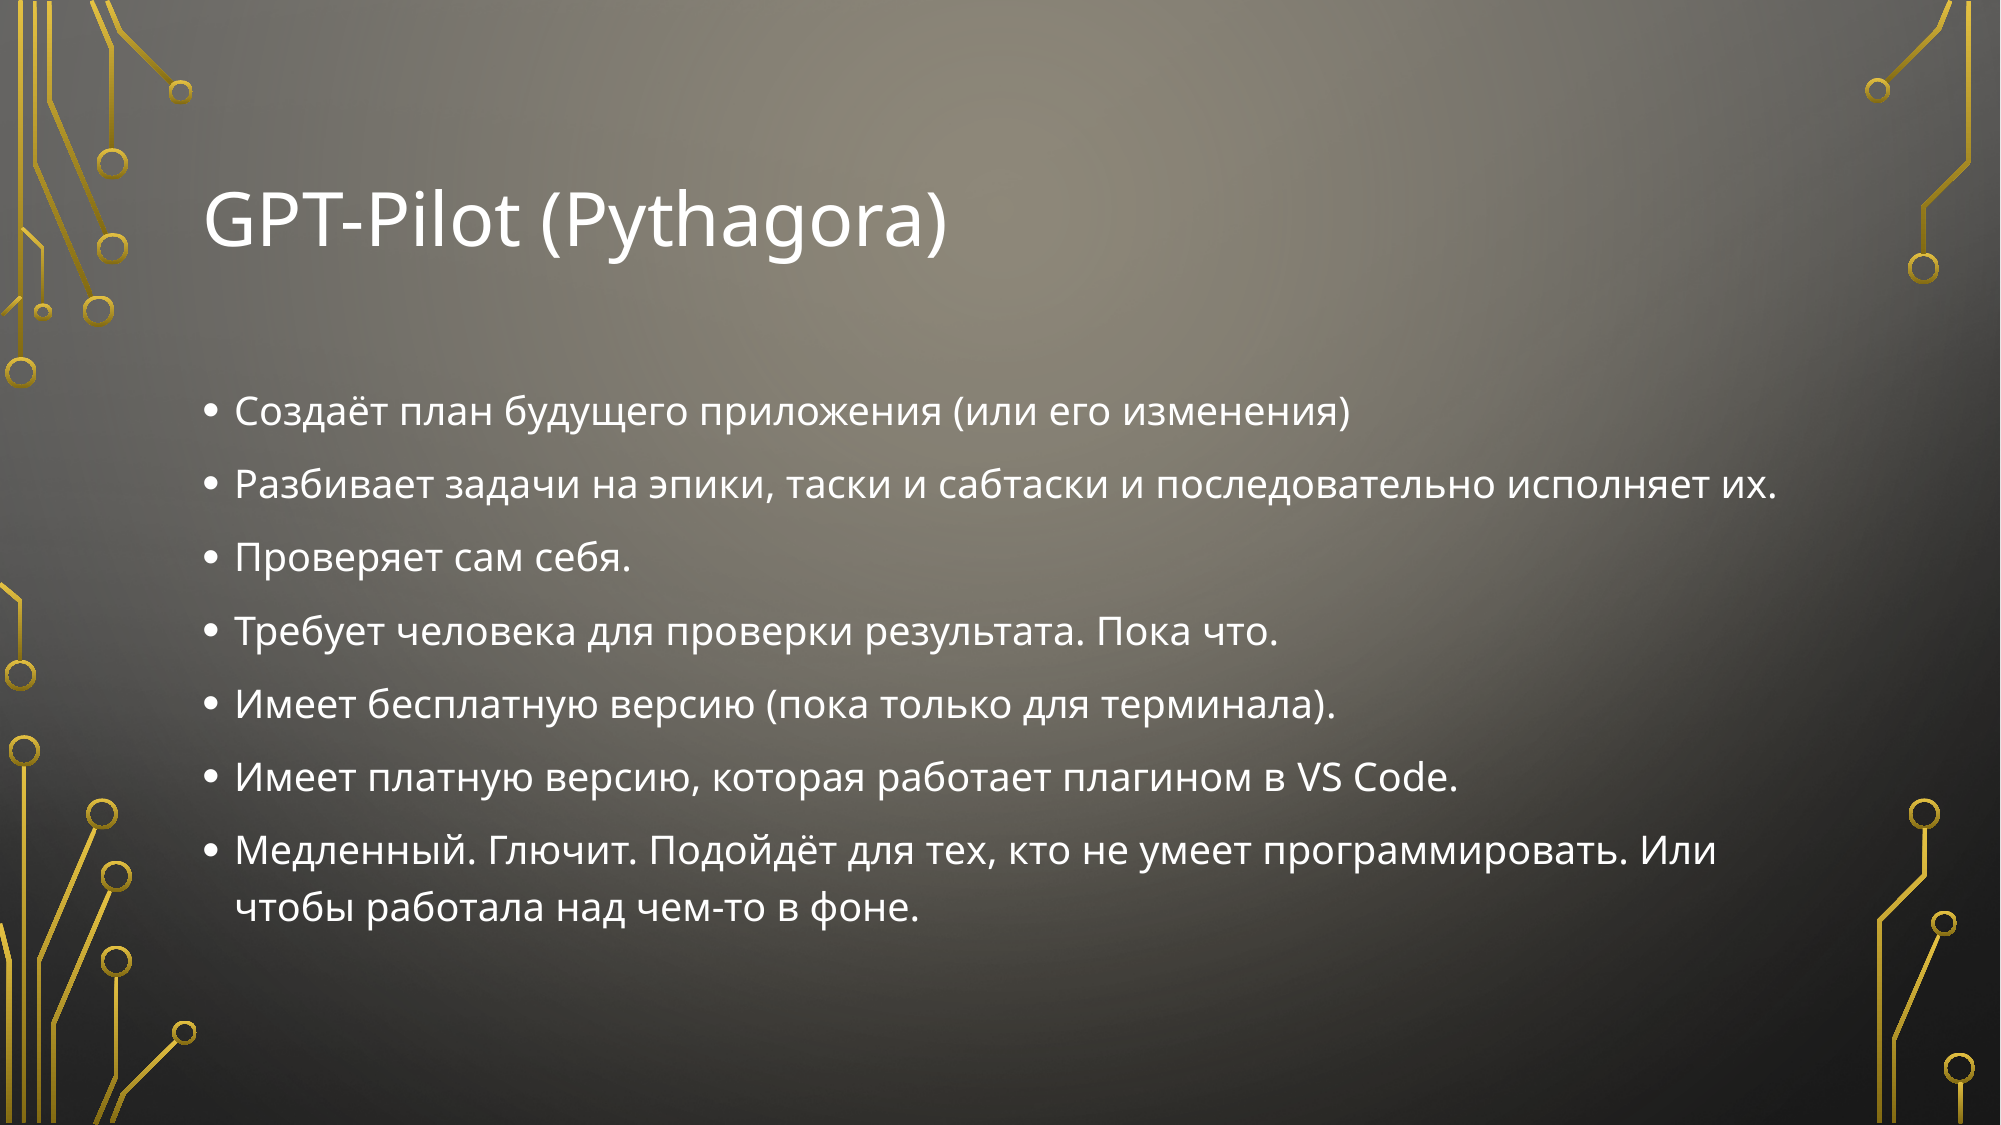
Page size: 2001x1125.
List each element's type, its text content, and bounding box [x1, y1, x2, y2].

list Создаёт план будущего приложения (или его изменения) Разбивает задачи на эпики, таски и сабтаски и последовательно исполняет их. Проверяет сам себя. Требует человека для проверки результата. Пока что. Имеет бесплатную версию (пока только для терминала). Имеет платную версию, которая работает плагином в VS Code. Медленный. Глючит. Подойдёт для тех, кто не умеет программировать. Или чтобы работала над чем-то в фоне. [187, 369, 1813, 950]
title GPT-Pilot (Pythagora) [187, 101, 1813, 344]
